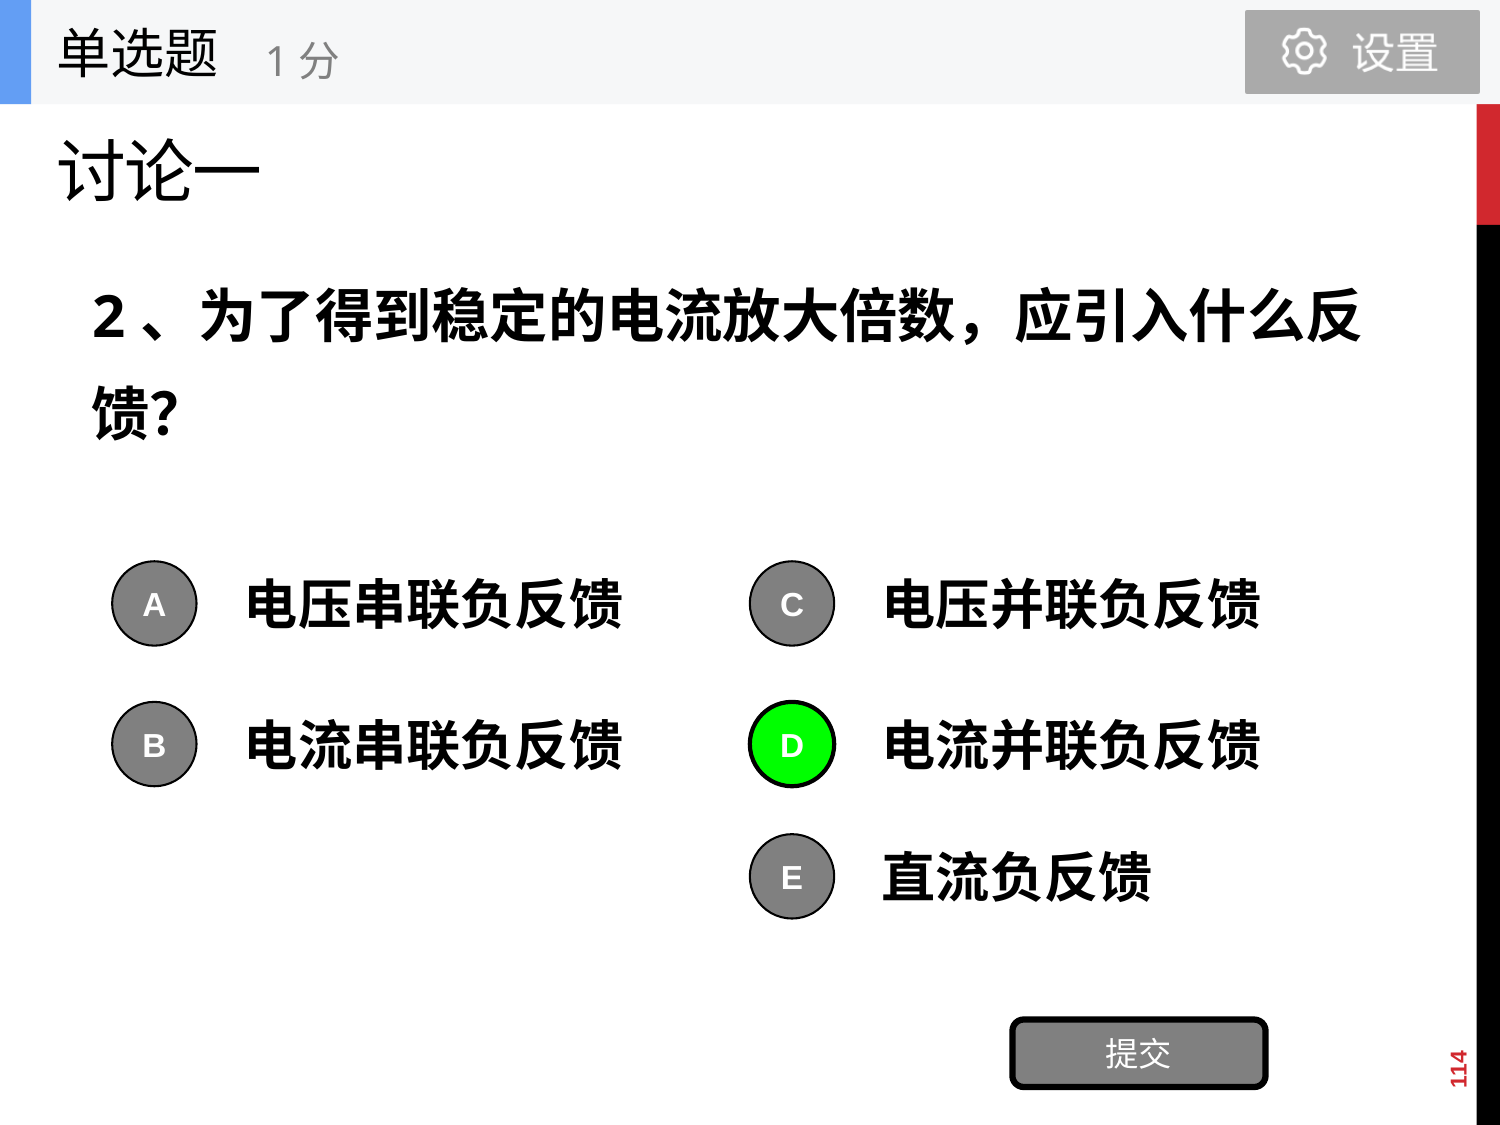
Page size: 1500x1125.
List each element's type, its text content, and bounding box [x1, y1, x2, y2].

text_box D [747, 699, 837, 789]
text_box 电流串联负反馈 [227, 689, 729, 799]
text_box 直流负反馈 [865, 821, 1366, 931]
text_box [32, 110, 1237, 397]
text_box B [109, 699, 199, 789]
text_box 电流并联负反馈 [865, 689, 1366, 799]
text_box 电压串联负反馈 [227, 548, 729, 658]
slide_number 114 [1427, 887, 1488, 1104]
text_box 提交 [1010, 1017, 1268, 1090]
text_box C [747, 558, 837, 648]
text_box A [109, 558, 199, 648]
text_box E [747, 831, 837, 921]
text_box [0, 0, 1500, 105]
text_box 电压并联负反馈 [865, 548, 1366, 658]
text_box 2、为了得到稳定的电流放大倍数，应引入什么反馈？ [76, 243, 1421, 455]
picture [1245, 9, 1480, 95]
text_box 讨论一 [41, 119, 281, 220]
